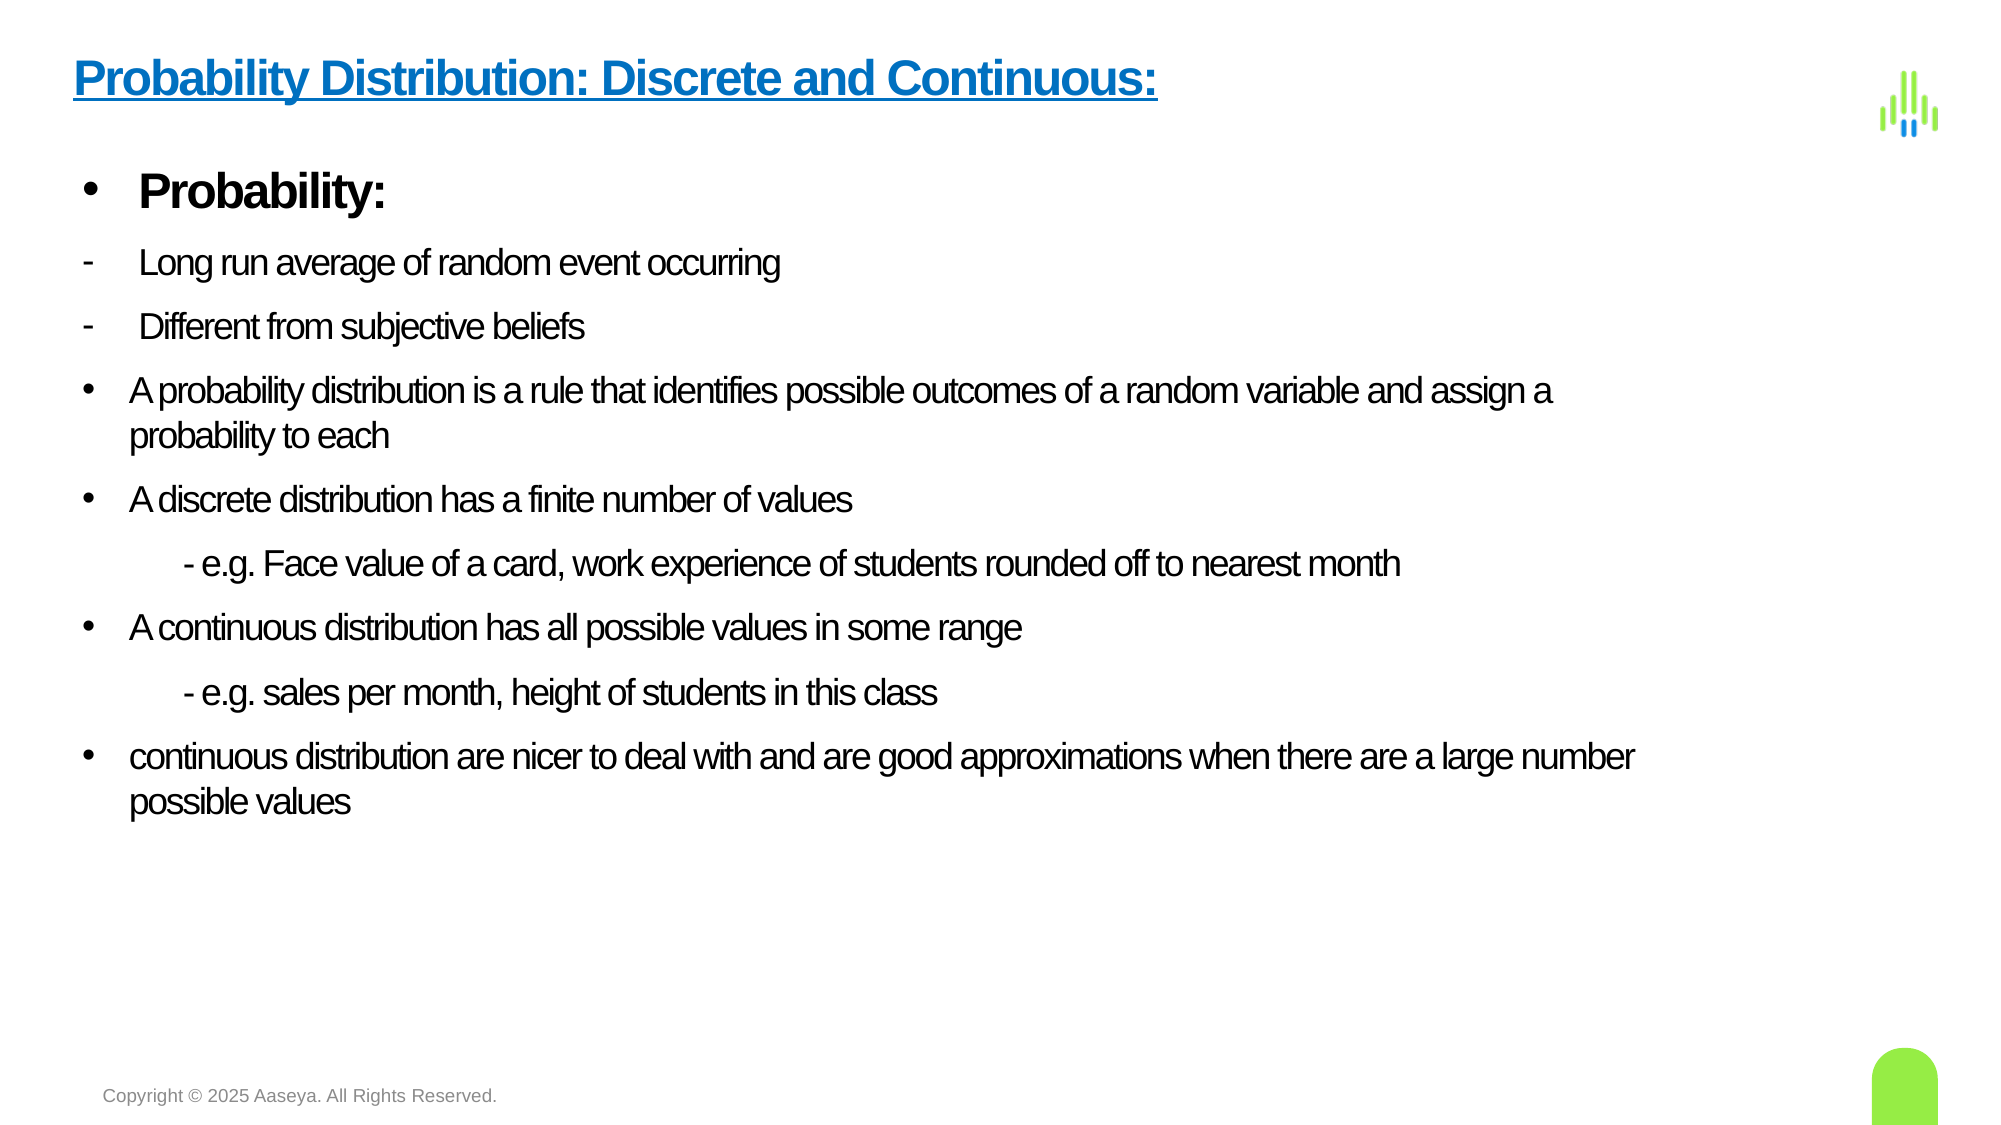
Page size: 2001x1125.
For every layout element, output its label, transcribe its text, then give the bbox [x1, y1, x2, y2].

picture [1871, 56, 1948, 152]
text_box Probability: Long run average of random event occurring Different from subjective beliefs A probability distribution is a rule that identifies possible outcomes of a random variable and assign a probability to each A discrete distribution has a finite number of values - e.g. Face value of a card, work experience of students rounded off to nearest month A continuous distribution has all possible values in some range - e.g. sales per month, height of students in this class continuous distribution are nicer to deal with and are good approximations when there are a large number possible values [65, 151, 1693, 894]
footer Copyright © 2025 Aaseya. All Rights Reserved. [87, 1065, 763, 1125]
text_box Probability Distribution: Discrete and Continuous: [58, 37, 1290, 113]
